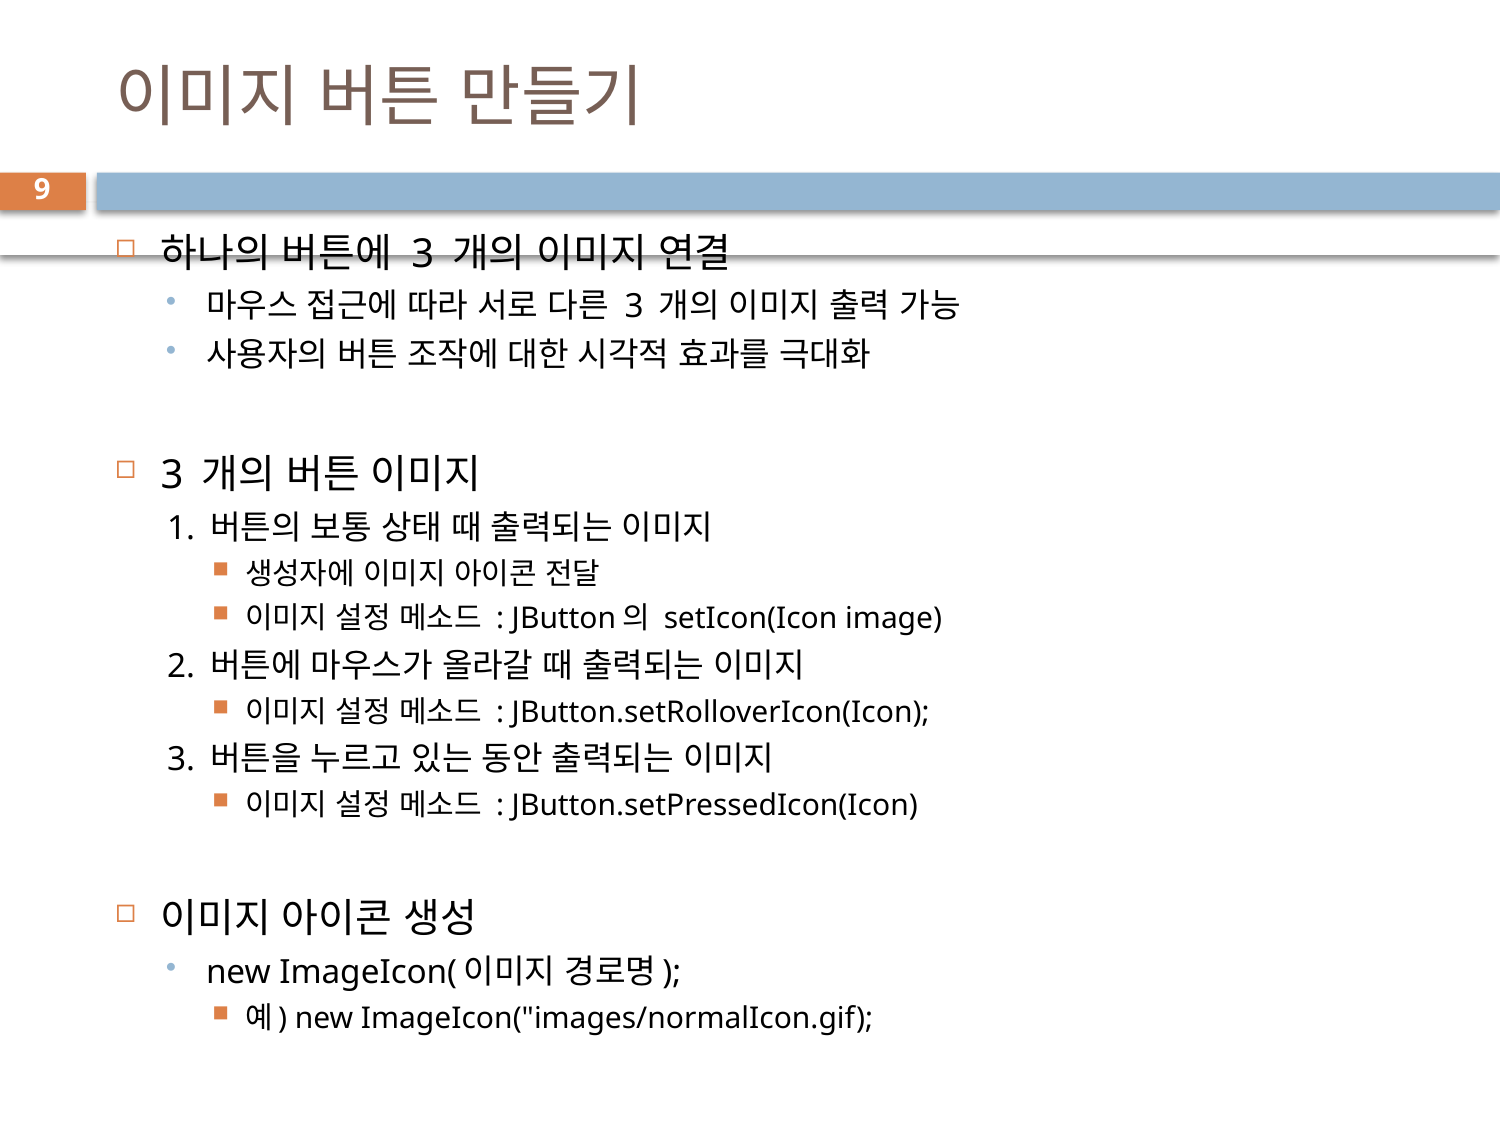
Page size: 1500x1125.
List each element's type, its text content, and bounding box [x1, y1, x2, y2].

slide_number 9 [0, 170, 87, 211]
list 하나의 버튼에 3 개의 이미지 연결 마우스 접근에 따라 서로 다른 3 개의 이미지 출력 가능 사용자의 버튼 조작에 대한 시각적 효과를 극대화 3 개의 버튼 이미지 1. 버튼의 보통 상태 때 출력되는 이미지 생성자에 이미지 아이콘 전달 이미지 설정 메소드 : JButton의 setIcon(Icon image) 2. 버튼에 마우스가 올라갈 때 출력되는 이미지 이미지 설정 메소드 : JButton.setRolloverIcon(Icon); 3. 버튼을 누르고 있는 동안 출력되는 이미지 이미지 설정 메소드 : JButton.setPressedIcon(Icon) 이미지 아이콘 생성 new ImageIcon(이미지 경로명); 예) new ImageIcon("images/normalIcon.gif); [100, 219, 1438, 1047]
title 이미지 버튼 만들기 [100, 37, 1438, 149]
